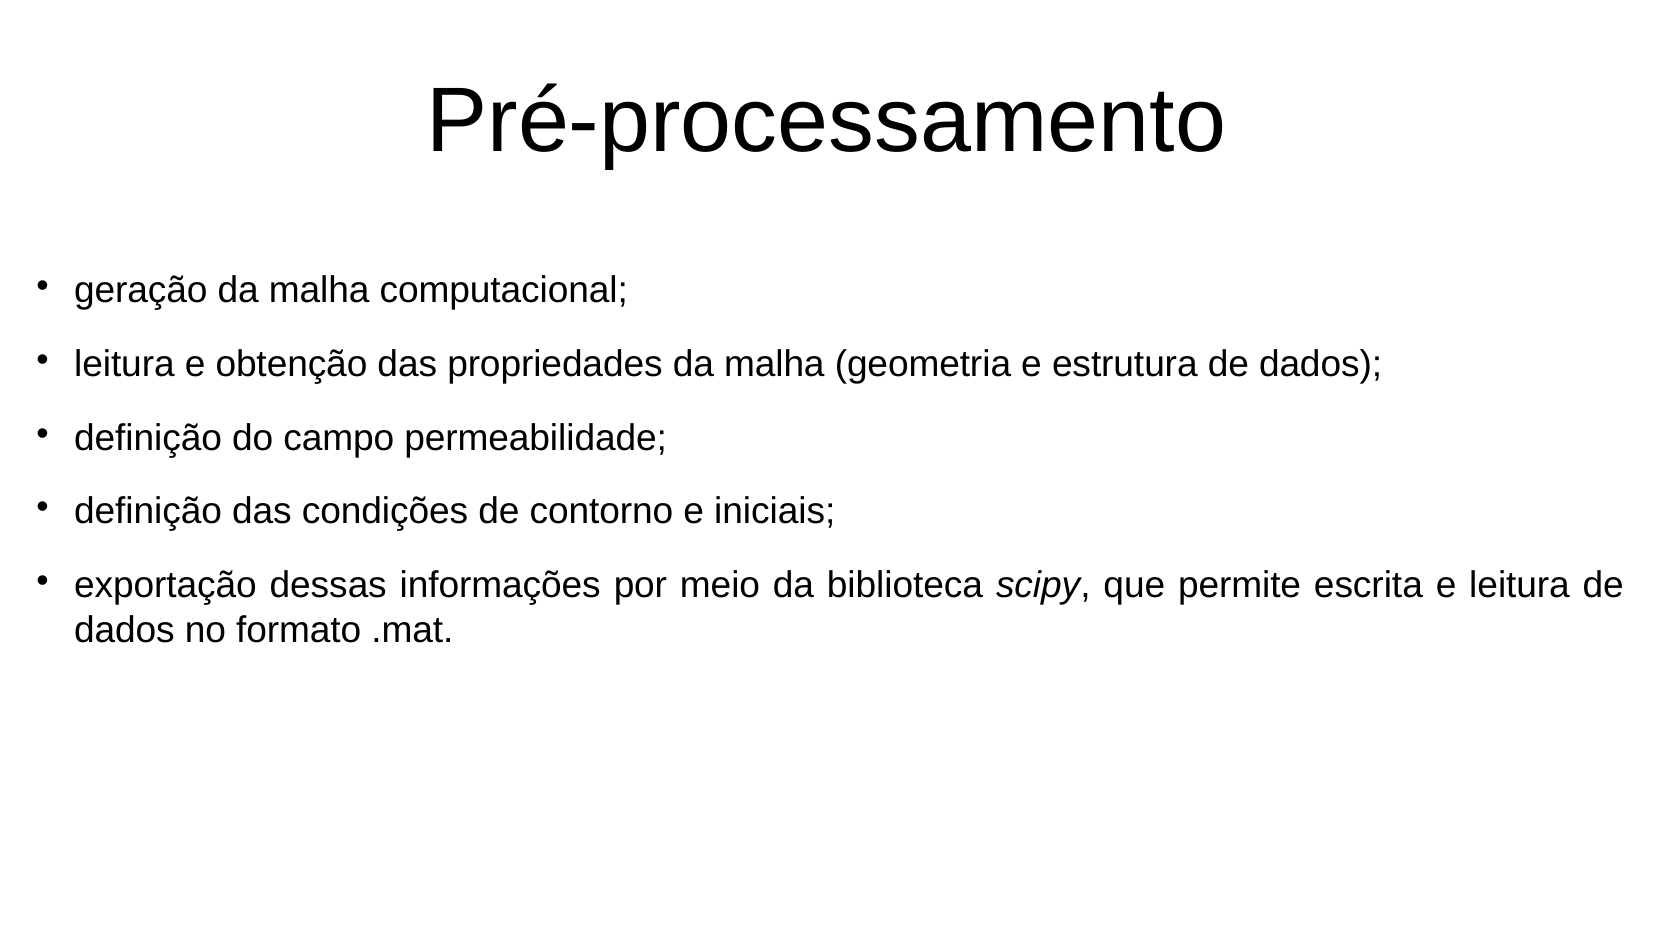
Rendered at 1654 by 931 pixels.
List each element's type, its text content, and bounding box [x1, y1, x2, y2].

list geração da malha computacional; leitura e obtenção das propriedades da malha (geometria e estrutura de dados); definição do campo permeabilidade; definição das condições de contorno e iniciais; exportação dessas informações por meio da biblioteca scipy, que permite escrita e leitura de dados no formato .mat. [0, 265, 1624, 650]
title Pré-processamento [82, 37, 1571, 193]
